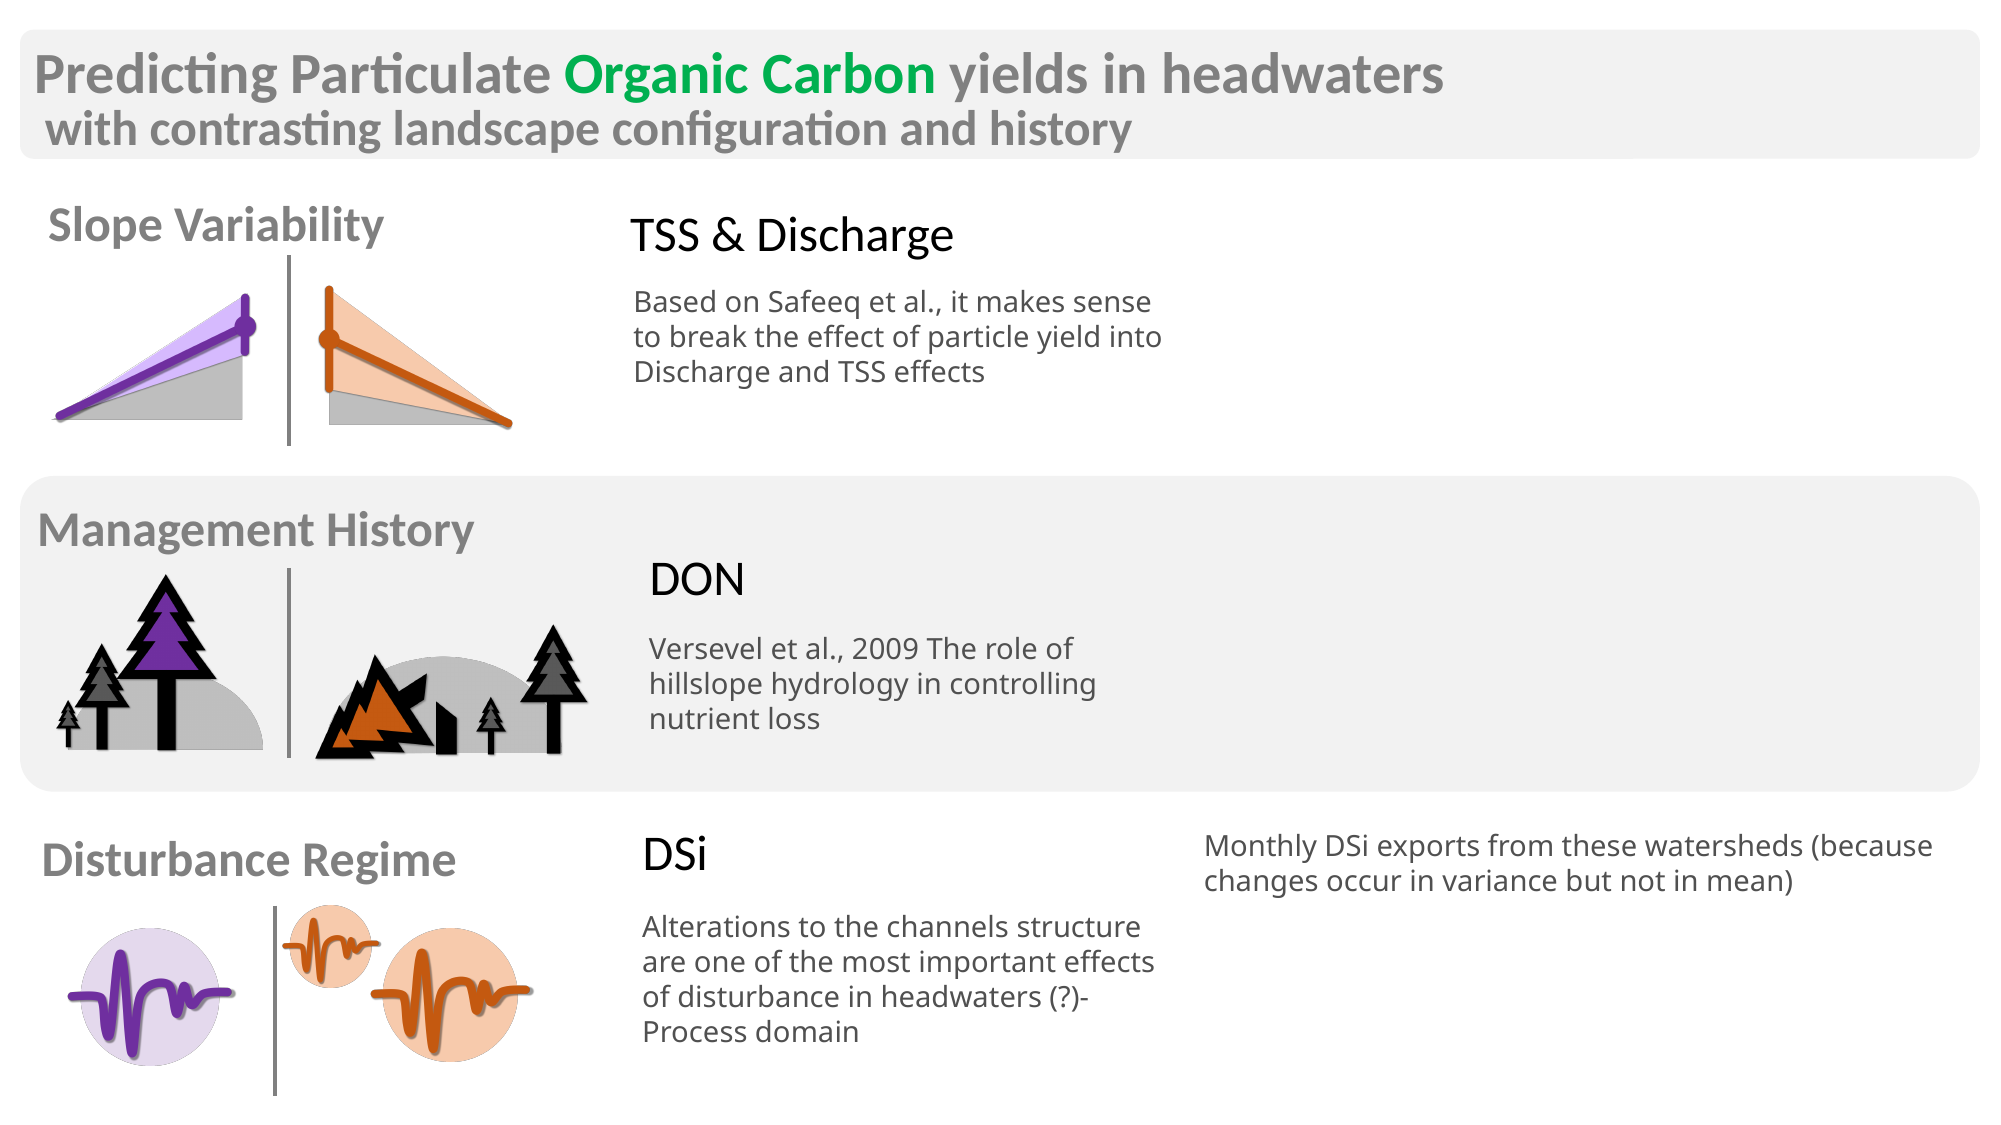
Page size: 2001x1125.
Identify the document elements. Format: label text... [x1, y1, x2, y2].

text_box TSS & Discharge [615, 193, 970, 269]
text_box [1149, 28, 1982, 160]
text_box DON [634, 538, 761, 614]
text_box Versevel et al., 2009 The role of hillslope hydrology in controlling nutrient loss [634, 623, 1196, 743]
picture [67, 928, 237, 1066]
text_box DSi [627, 813, 723, 889]
picture [282, 905, 535, 1063]
text_box Predicting Particulate Organic Carbon yields in headwaters [19, 28, 1879, 113]
text_box Monthly DSi exports from these watersheds (because changes occur in variance but not in mean) [1188, 820, 2000, 905]
text_box [18, 474, 1982, 793]
picture [51, 293, 258, 424]
text_box Slope Variability [33, 184, 401, 259]
picture [314, 623, 591, 762]
picture [317, 285, 513, 431]
text_box Disturbance Regime [26, 818, 473, 894]
text_box Alterations to the channels structure are one of the most important effects of disturbance in headwaters (?)- Process domain [627, 901, 1189, 1056]
text_box Management History [22, 489, 491, 564]
text_box Based on Safeeq et al., it makes sense to break the effect of particle yield into Discharge and TSS effects [618, 276, 1181, 396]
picture [55, 573, 264, 753]
text_box [18, 43, 29, 159]
text_box with contrasting landscape configuration and history [29, 88, 1149, 164]
